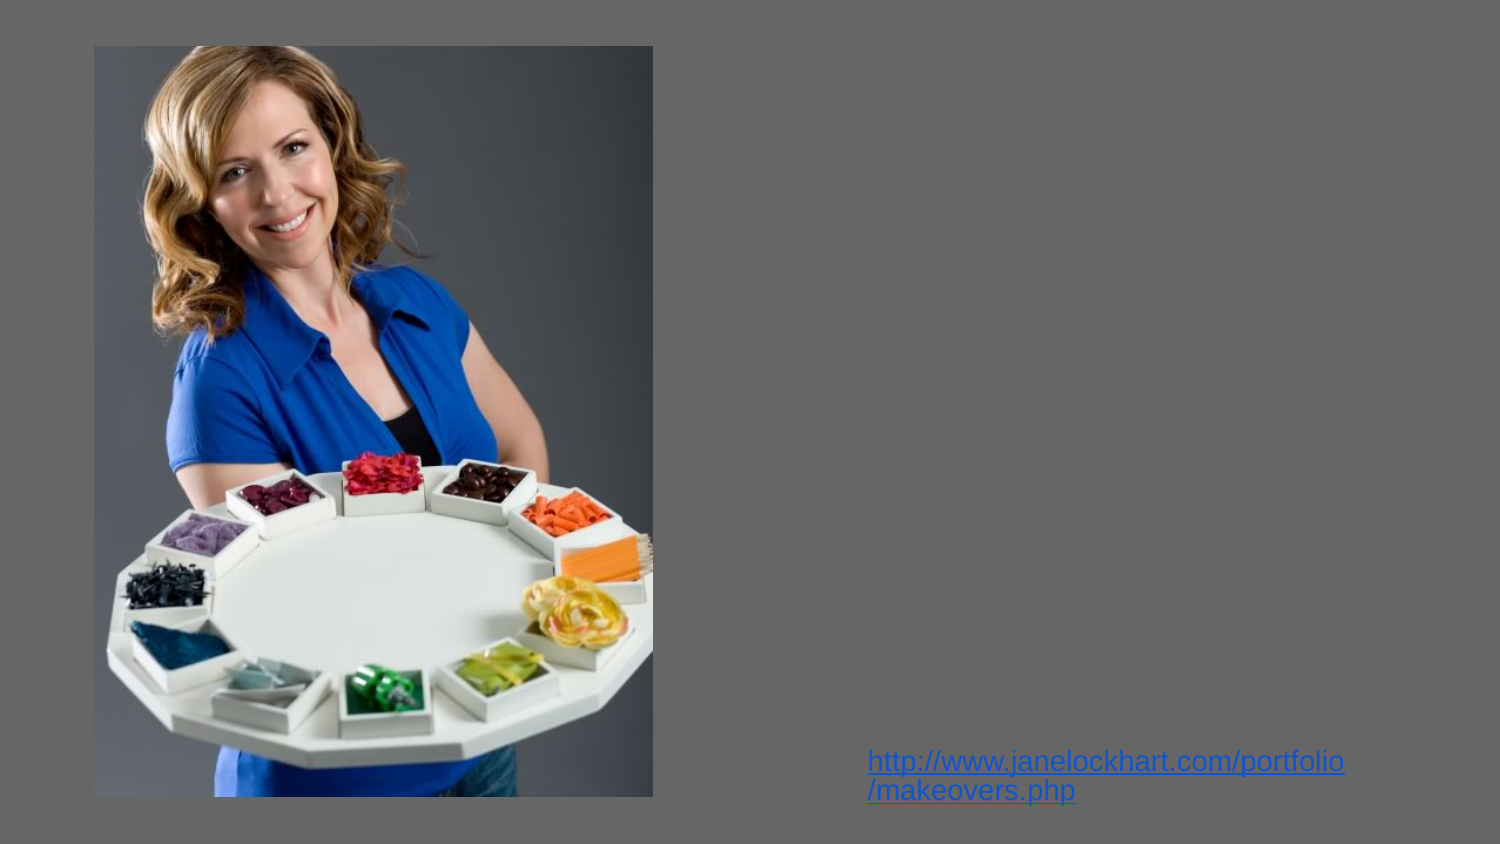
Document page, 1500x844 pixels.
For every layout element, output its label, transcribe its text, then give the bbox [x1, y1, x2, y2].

picture [94, 46, 653, 798]
text_box http://www.janelockhart.com/portfolio/makeovers.php [852, 726, 1367, 829]
